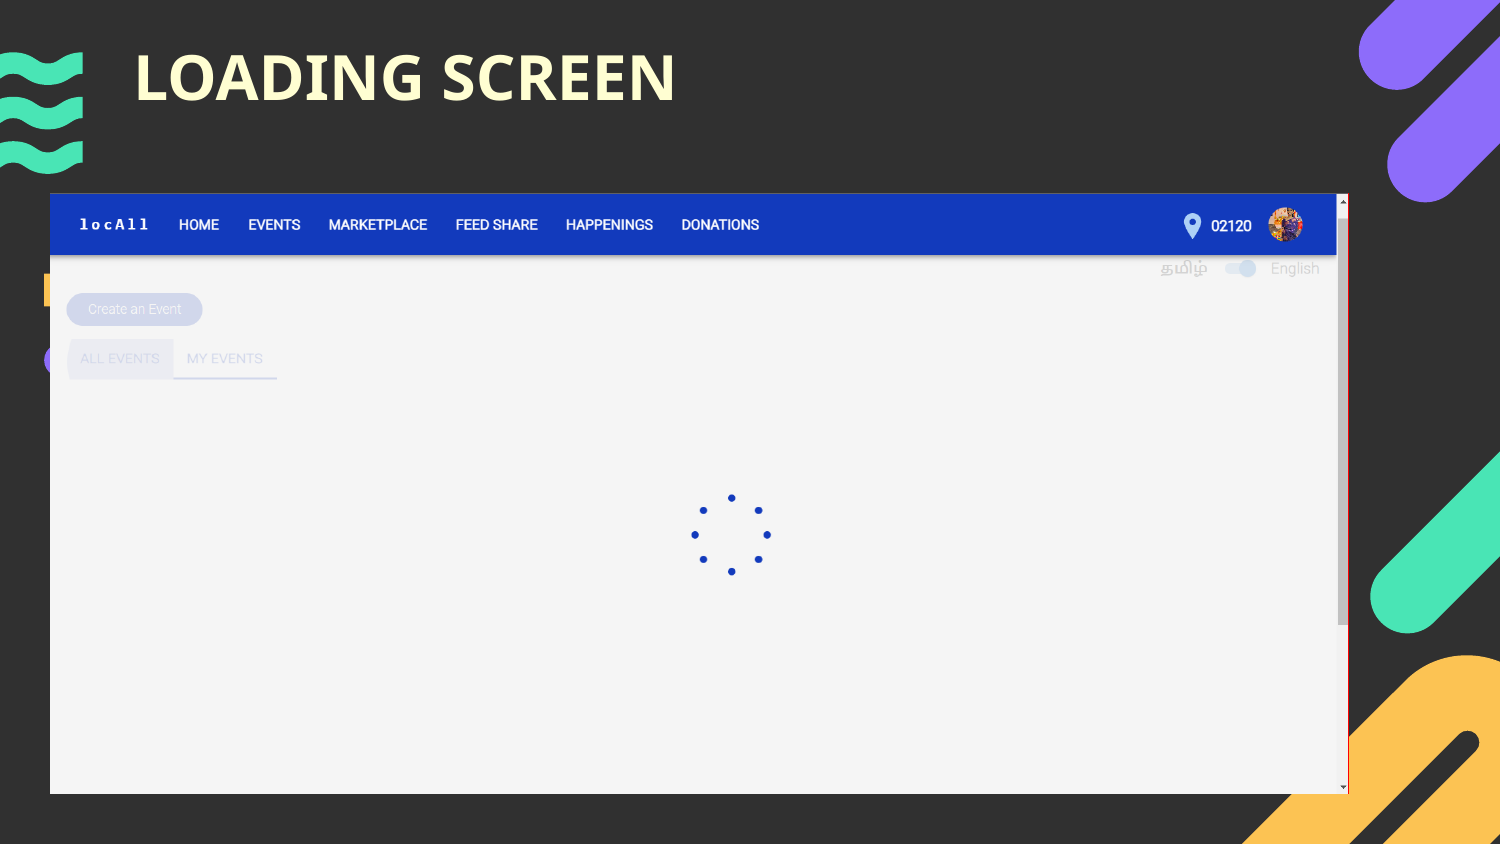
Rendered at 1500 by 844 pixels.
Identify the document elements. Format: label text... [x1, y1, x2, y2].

title LOADING SCREEN [118, 23, 1382, 194]
picture [49, 193, 1349, 794]
